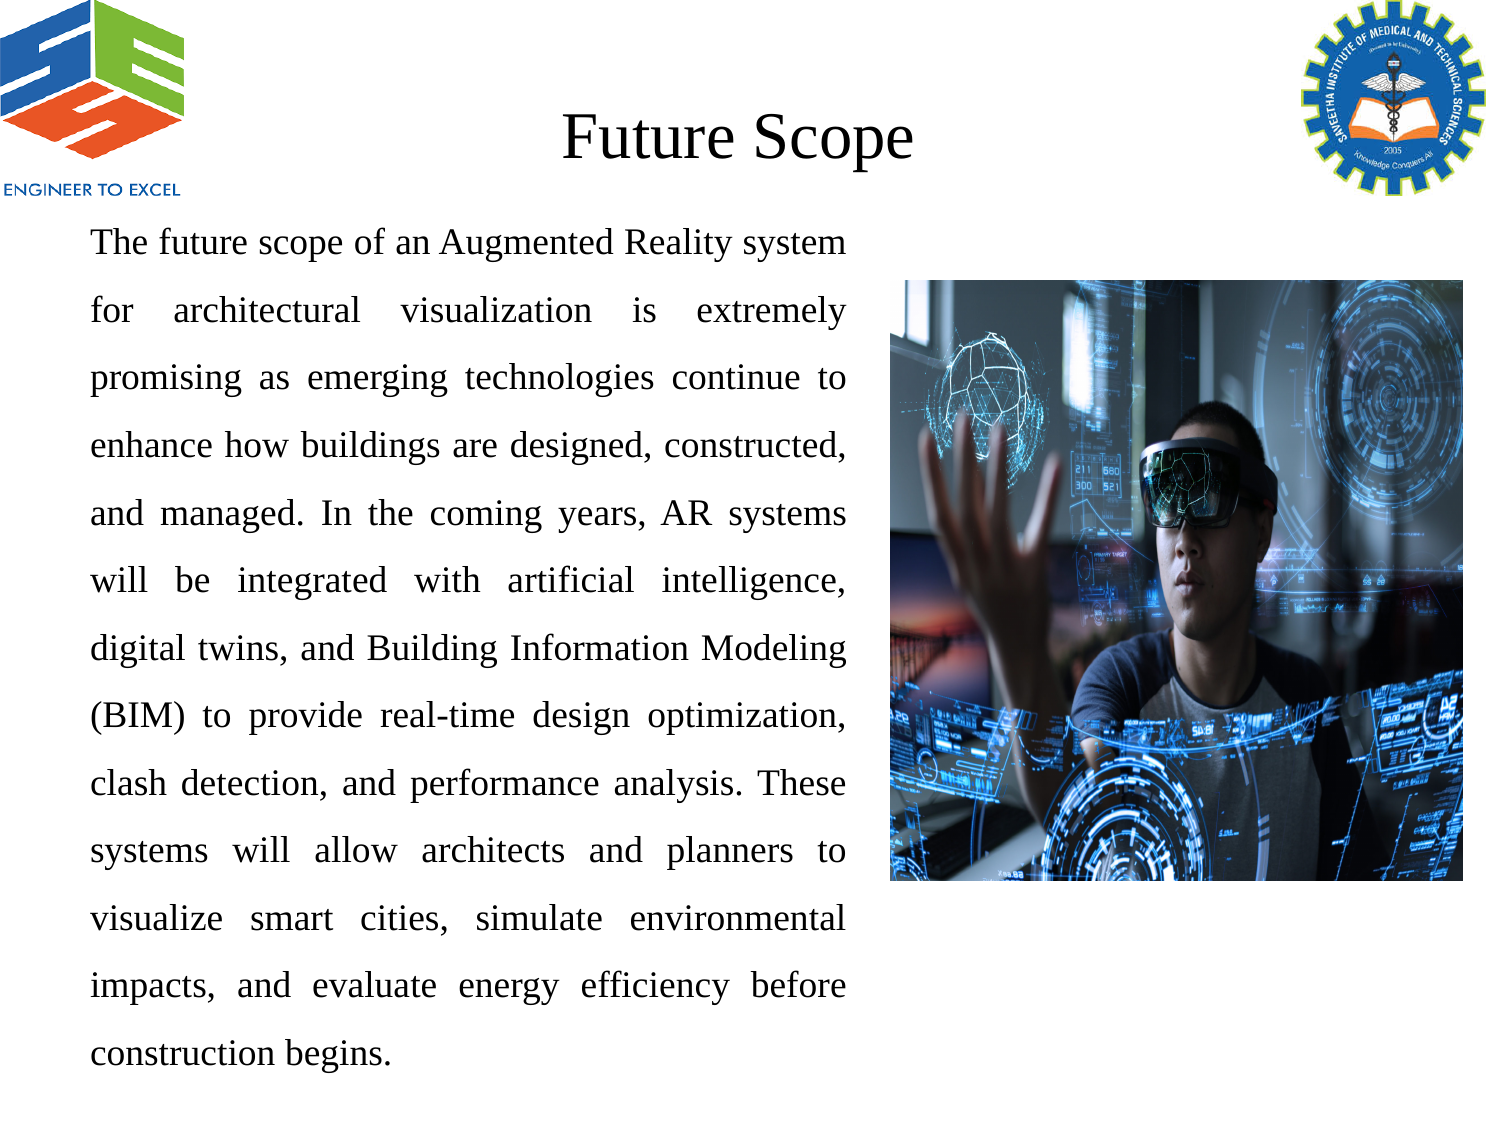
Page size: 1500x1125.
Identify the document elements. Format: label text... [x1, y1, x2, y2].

picture [1301, 0, 1486, 196]
title Future Scope [189, 38, 1320, 226]
picture [0, 0, 185, 196]
picture [889, 280, 1464, 881]
list The future scope of an Augmented Reality system for architectural visualization is extremely promising as emerging technologies continue to enhance how buildings are designed, constructed, and managed. In the coming years, AR systems will be integrated with artificial intelligence, digital twins, and Building Information Modeling (BIM) to provide real-time design optimization, clash detection, and performance analysis. These systems will allow architects and planners to visualize smart cities, simulate environmental impacts, and evaluate energy efficiency before construction begins. [75, 187, 863, 1080]
